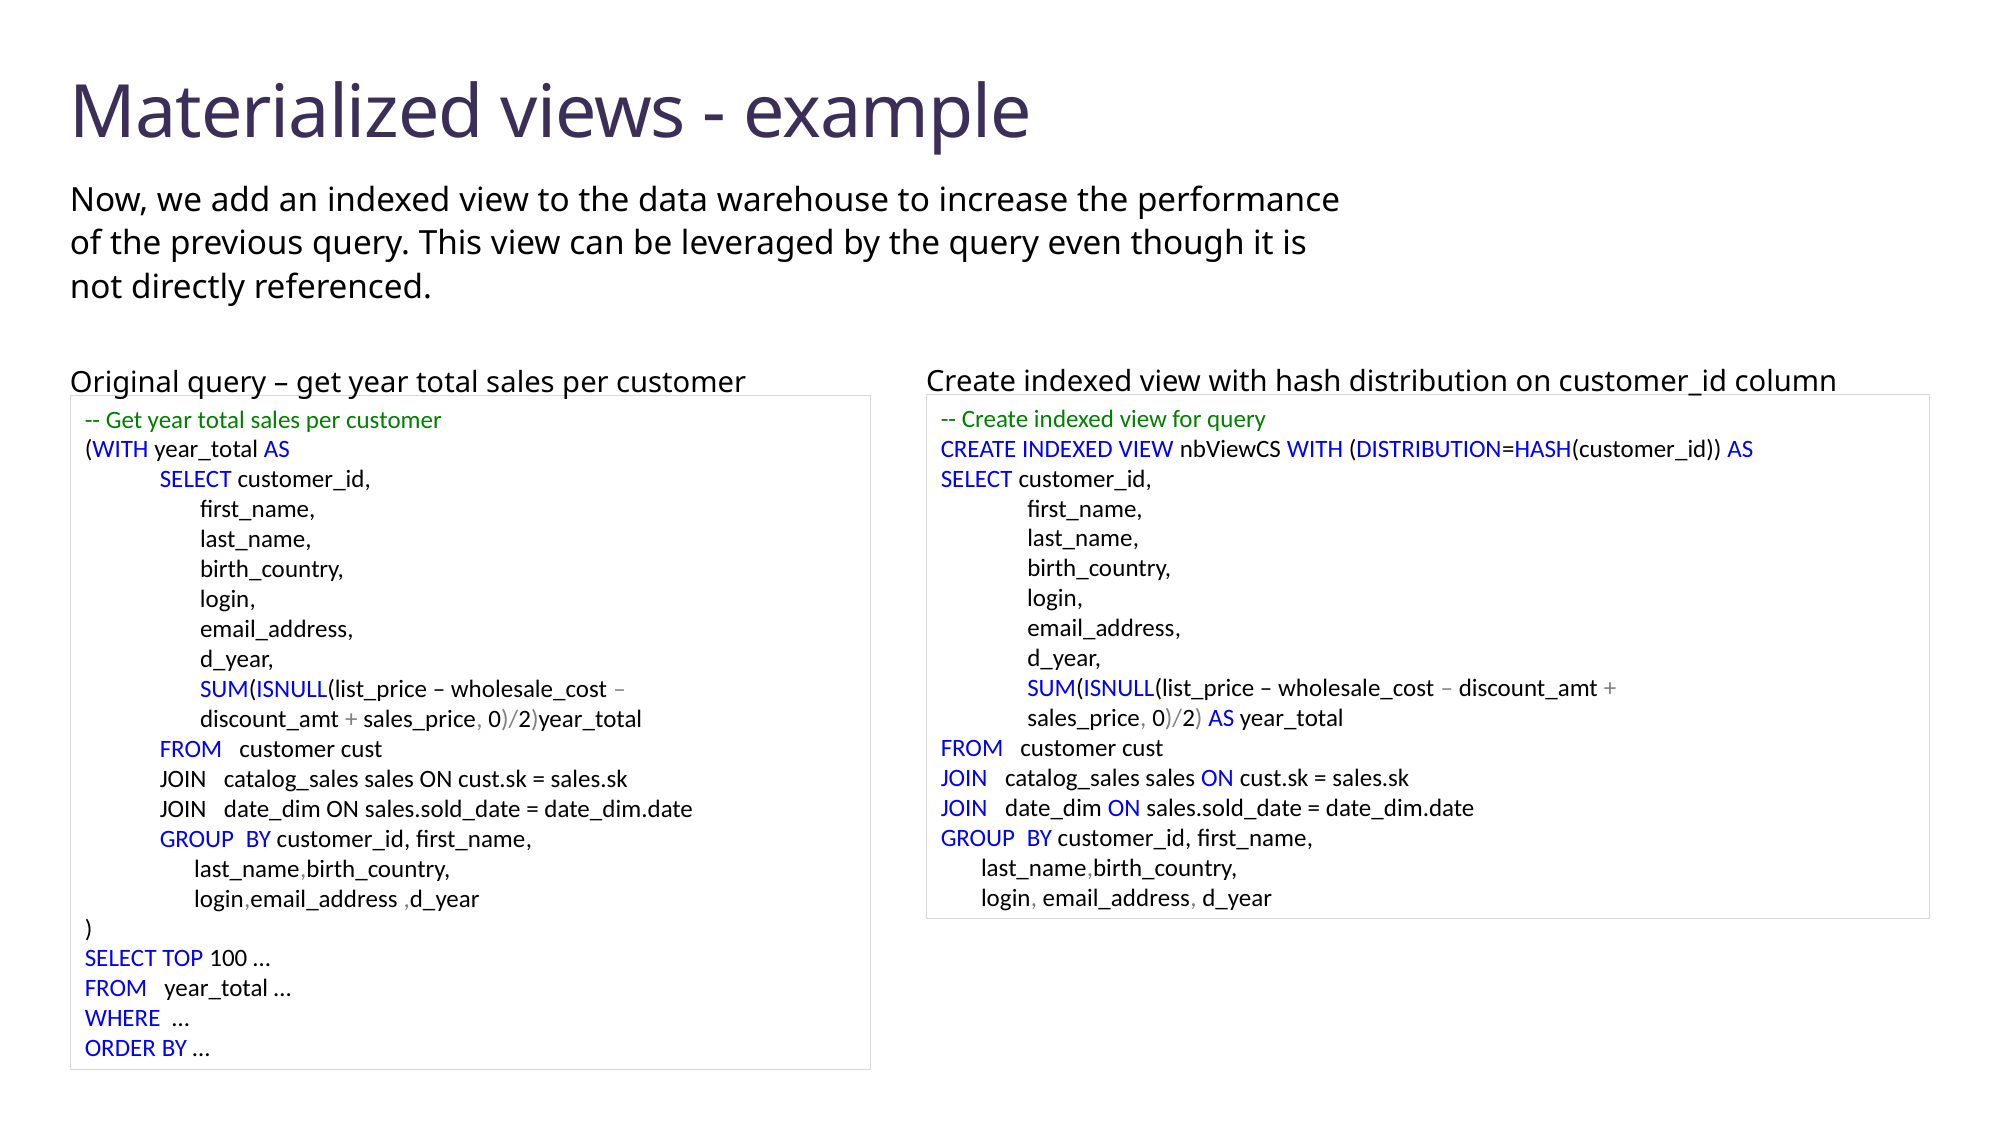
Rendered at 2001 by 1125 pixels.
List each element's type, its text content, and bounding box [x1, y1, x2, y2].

text_box Create indexed view with hash distribution on customer_id column [926, 359, 1856, 398]
list Now, we add an indexed view to the data warehouse to increase the performance of the previous query. This view can be leveraged by the query even though it is not directly referenced. [70, 173, 1347, 304]
title Materialized views - example [69, 36, 1930, 158]
text_box -- Create indexed view for query CREATE INDEXED VIEW nbViewCS WITH (DISTRIBUTION=HASH(customer_id)) AS SELECT customer_id,​ first_name,​ last_name, birth_country, login, email_address​, d_year, SUM(ISNULL(list_price – wholesale_cost – discount_amt + sales_price, 0)/2) AS year_total​ FROM customer cust JOIN catalog_sales sales ON cust.sk = sales.sk JOIN date_dim ON sales.sold_date = date_dim.date GROUP BY customer_id​, first_name​, last_name​,birth_country​, login​, email_address​, d_year​ [926, 394, 1930, 919]
text_box -- Get year total sales per customer (WITH year_total AS SELECT customer_id,​ first_name,​ last_name, birth_country, login, email_address​, d_year, SUM(ISNULL(list_price – wholesale_cost – discount_amt + sales_price, 0)/2)year_total​ FROM customer cust JOIN catalog_sales sales ON cust.sk = sales.sk JOIN date_dim ON sales.sold_date = date_dim.date GROUP BY customer_id​, first_name​, last_name​,birth_country​, login​,email_address​ ,d_year​ ) SELECT TOP 100 … FROM year_total … WHERE … ORDER BY … [70, 398, 871, 1070]
text_box Original query – get year total sales per customer [70, 359, 871, 398]
